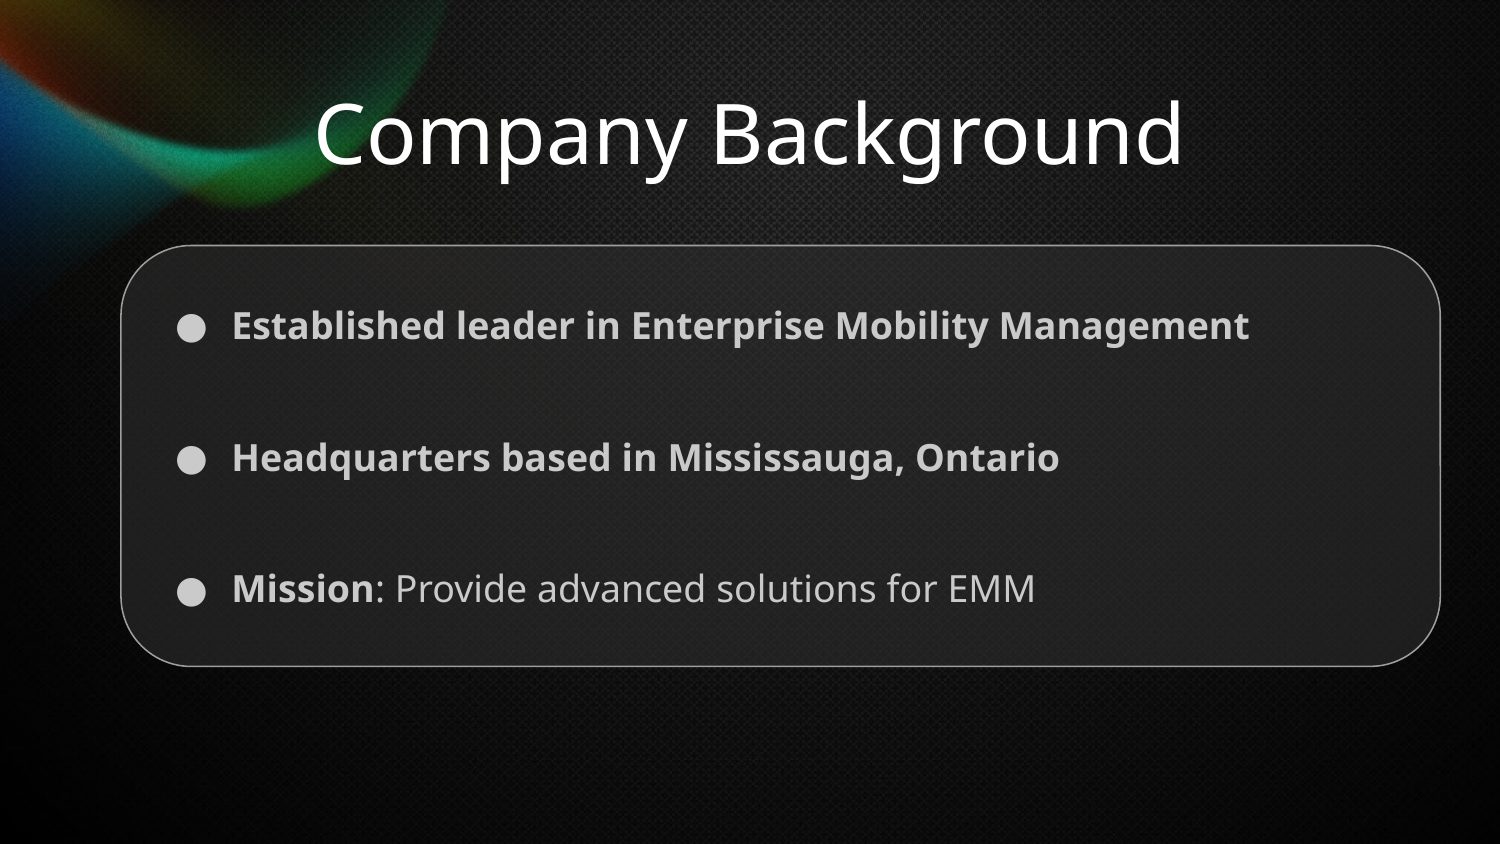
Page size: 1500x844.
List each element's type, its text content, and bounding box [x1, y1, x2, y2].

text_box Company Background [272, 80, 1228, 182]
text_box [0, 0, 608, 523]
text_box [0, 0, 1500, 844]
text_box Established leader in Enterprise Mobility Management Headquarters based in Mississauga, Ontario Mission: Provide advanced solutions for EMM [120, 245, 1441, 667]
